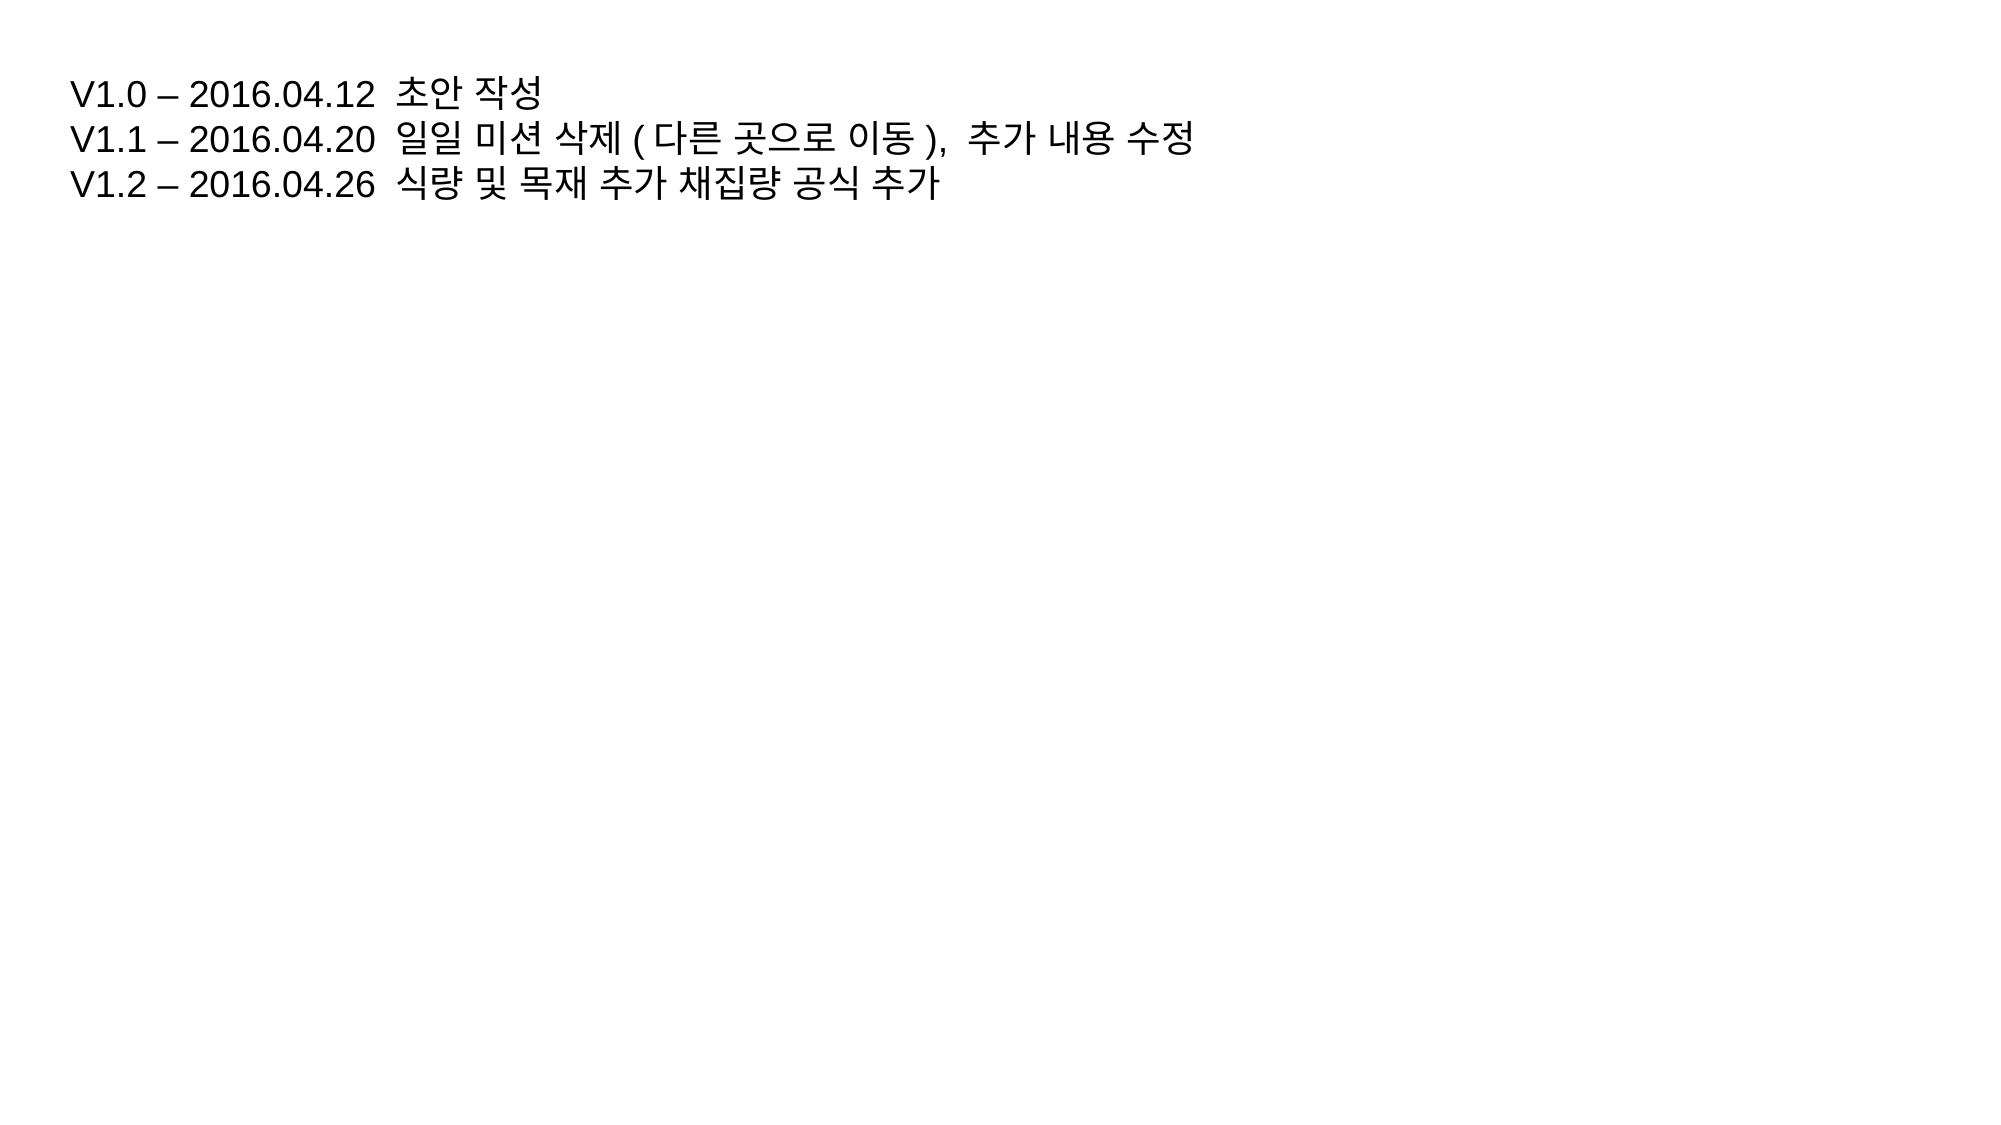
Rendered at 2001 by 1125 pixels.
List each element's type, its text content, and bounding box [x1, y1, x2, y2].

text_box V1.0 – 2016.04.12 초안 작성 V1.1 – 2016.04.20 일일 미션 삭제(다른 곳으로 이동), 추가 내용 수정 V1.2 – 2016.04.26 식량 및 목재 추가 채집량 공식 추가 [55, 62, 1262, 214]
